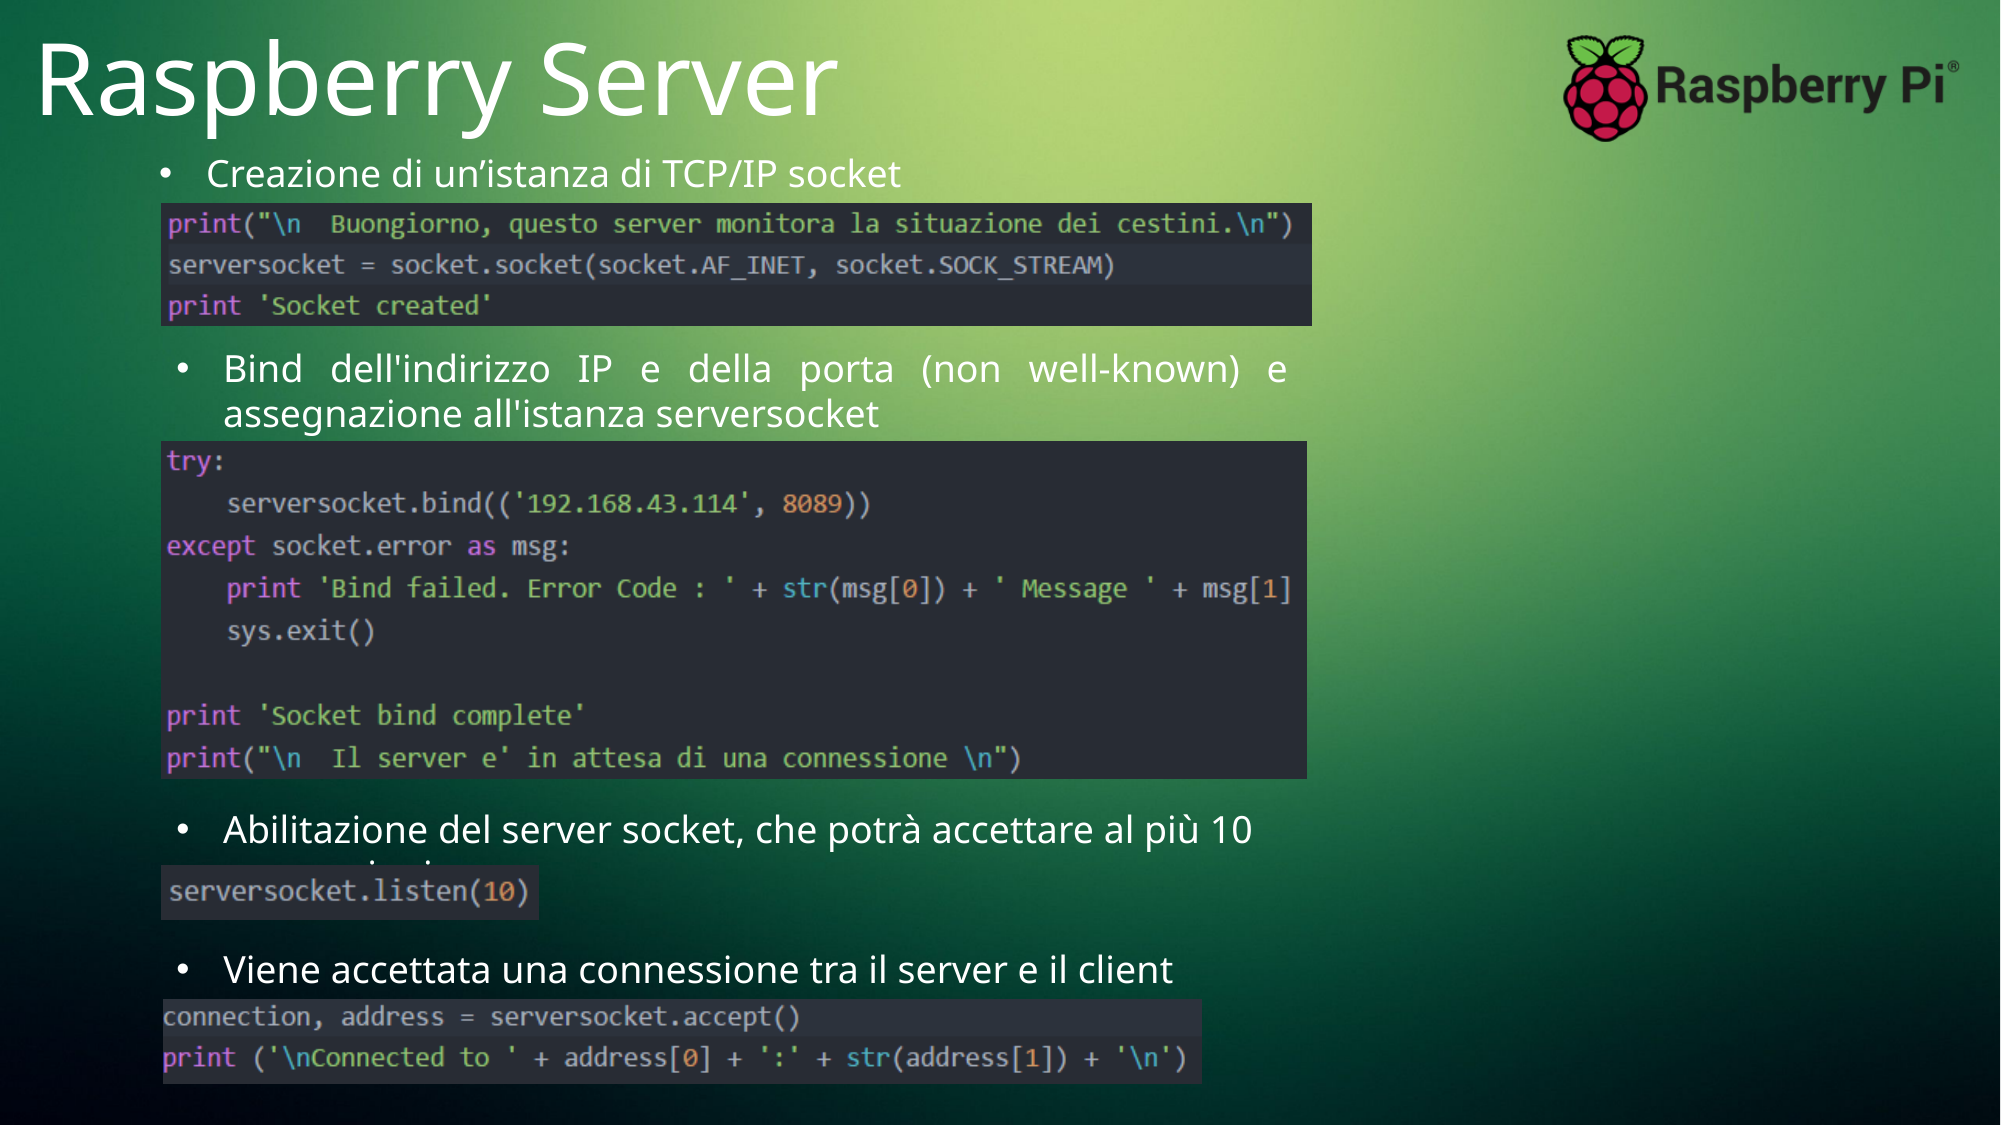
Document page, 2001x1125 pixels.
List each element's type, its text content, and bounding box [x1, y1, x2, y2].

title Raspberry Server [18, 14, 860, 145]
text_box Abilitazione del server socket, che potrà accettare al più 10 connessioni [161, 798, 1312, 904]
text_box Bind dell'indirizzo IP e della porta (non well-known) e assegnazione all'istanza serversocket [161, 337, 1304, 441]
picture [0, 0, 2001, 1125]
text_box Creazione di un’istanza di TCP/IP socket [144, 142, 1183, 202]
text_box Viene accettata una connessione tra il server e il client [161, 938, 1315, 999]
